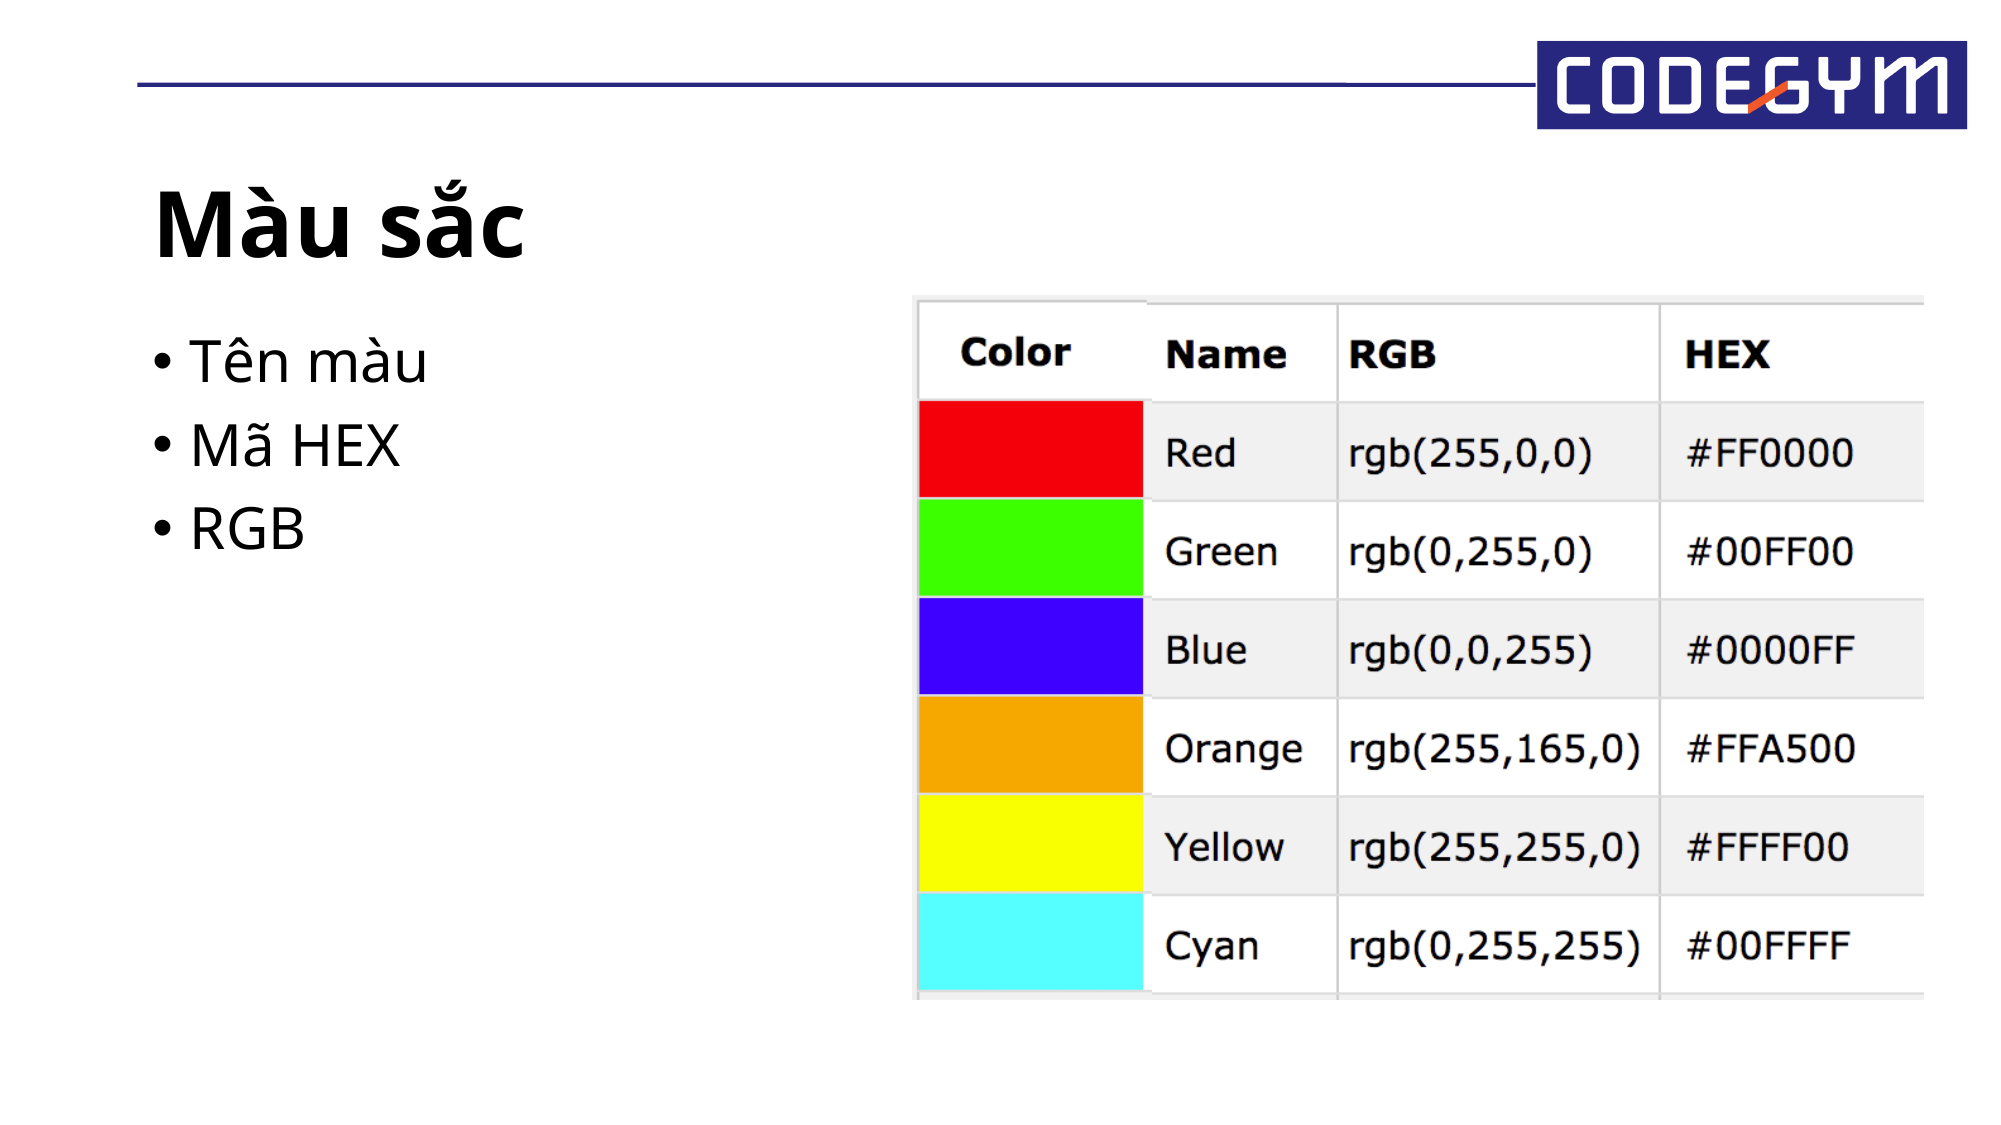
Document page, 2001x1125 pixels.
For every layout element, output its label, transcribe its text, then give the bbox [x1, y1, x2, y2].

list Tên màu Mã HEX RGB [137, 324, 849, 1014]
picture [912, 295, 1924, 1000]
title Màu sắc [137, 161, 1863, 296]
picture [1535, 37, 1971, 132]
